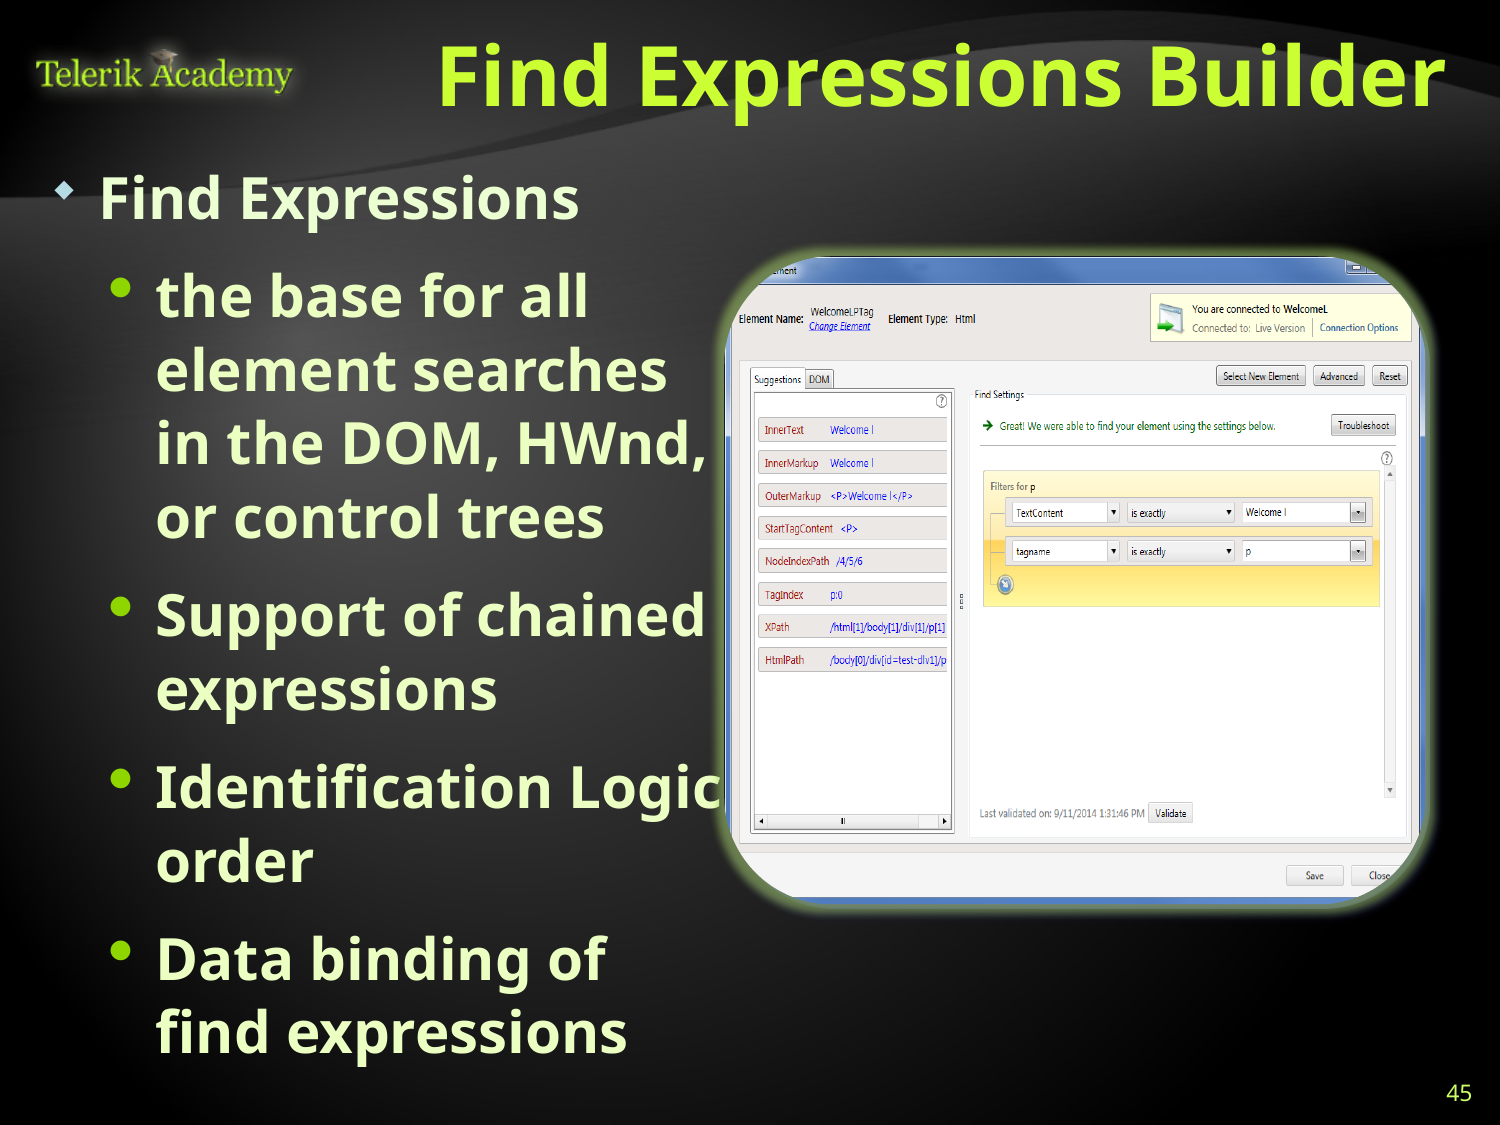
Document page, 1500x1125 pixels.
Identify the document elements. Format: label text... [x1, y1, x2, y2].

slide_number 45 [1412, 1074, 1488, 1113]
picture [0, 0, 1500, 1125]
title Find Expressions Builder [300, 12, 1463, 150]
list Find Expressions the base for all element searches in the DOM, HWnd, or control trees Support of chained expressions Identification Logic order Data binding of find expressions [37, 149, 738, 1100]
